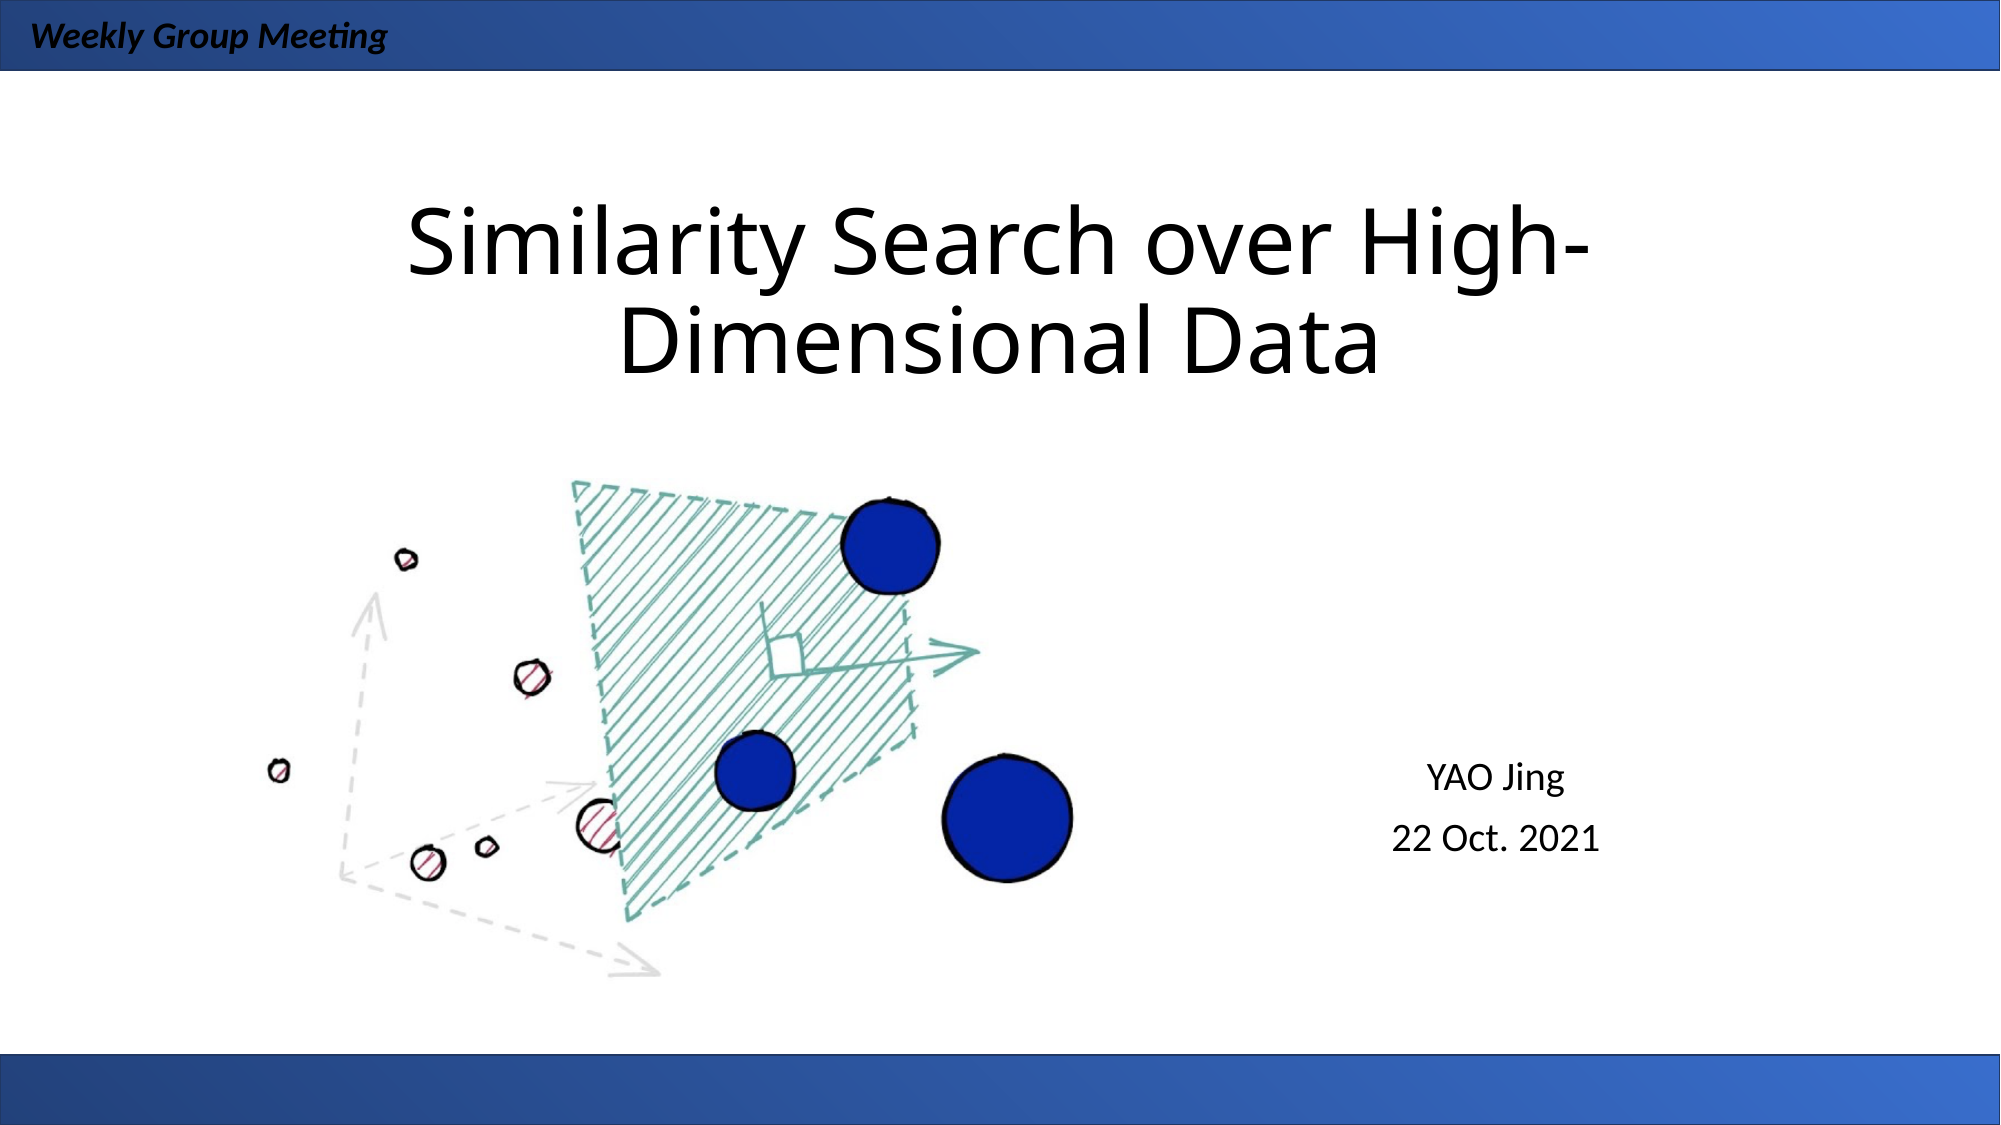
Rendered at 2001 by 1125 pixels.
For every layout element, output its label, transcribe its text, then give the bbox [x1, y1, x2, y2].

text_box [0, 0, 2000, 71]
picture [249, 446, 1107, 989]
title Similarity Search over High-Dimensional Data [249, 129, 1750, 402]
text_box [0, 1054, 2000, 1125]
text_box Weekly Group Meeting [15, 3, 1017, 64]
subtitle YAO Jing 22 Oct. 2021 [1136, 748, 1856, 868]
